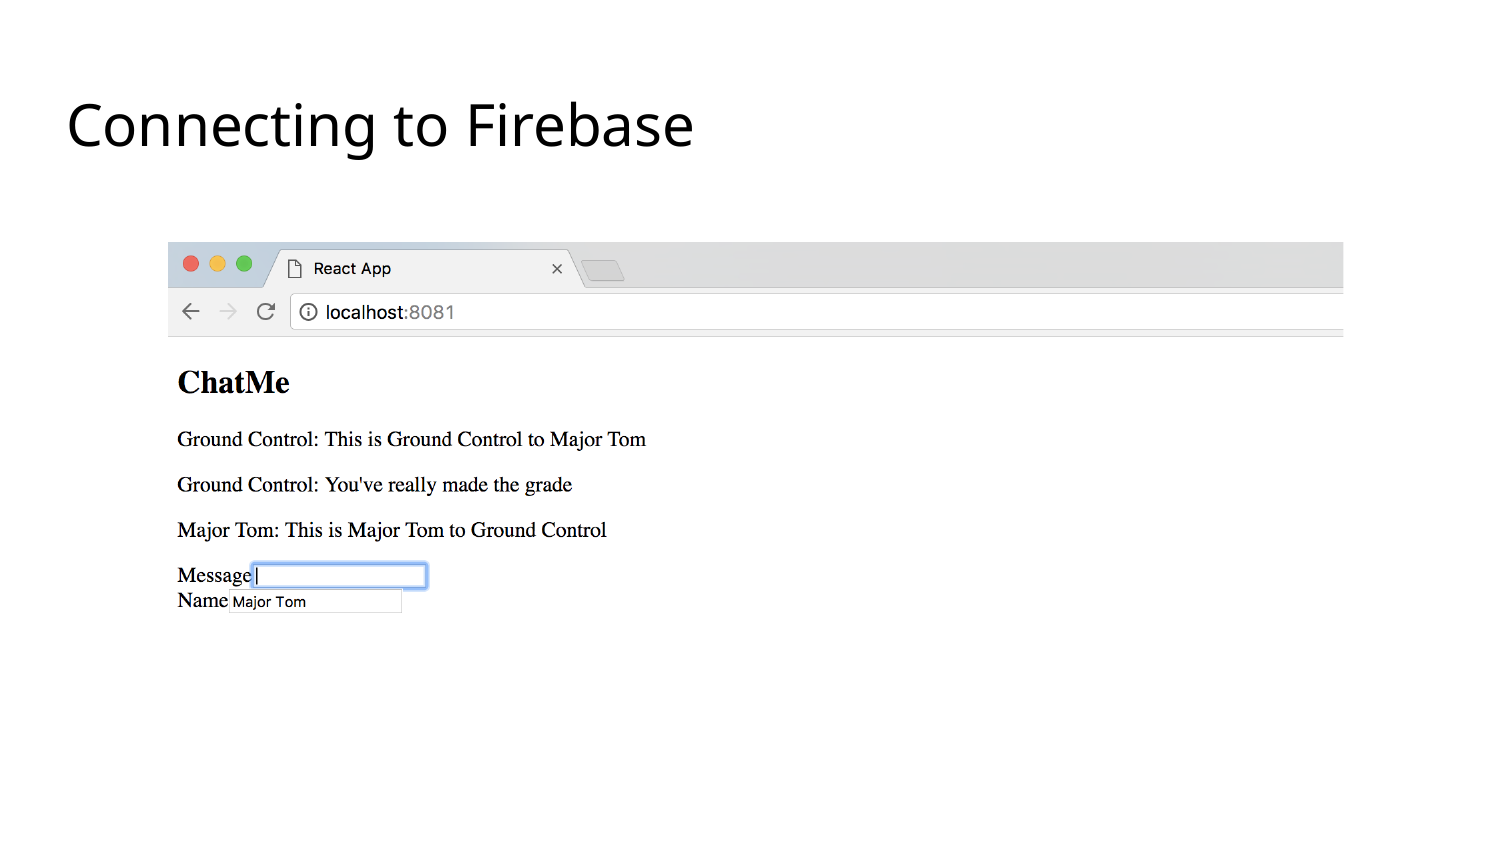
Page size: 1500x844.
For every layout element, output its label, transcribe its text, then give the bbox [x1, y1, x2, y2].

picture [167, 241, 1344, 821]
title Connecting to Firebase [51, 72, 1449, 167]
